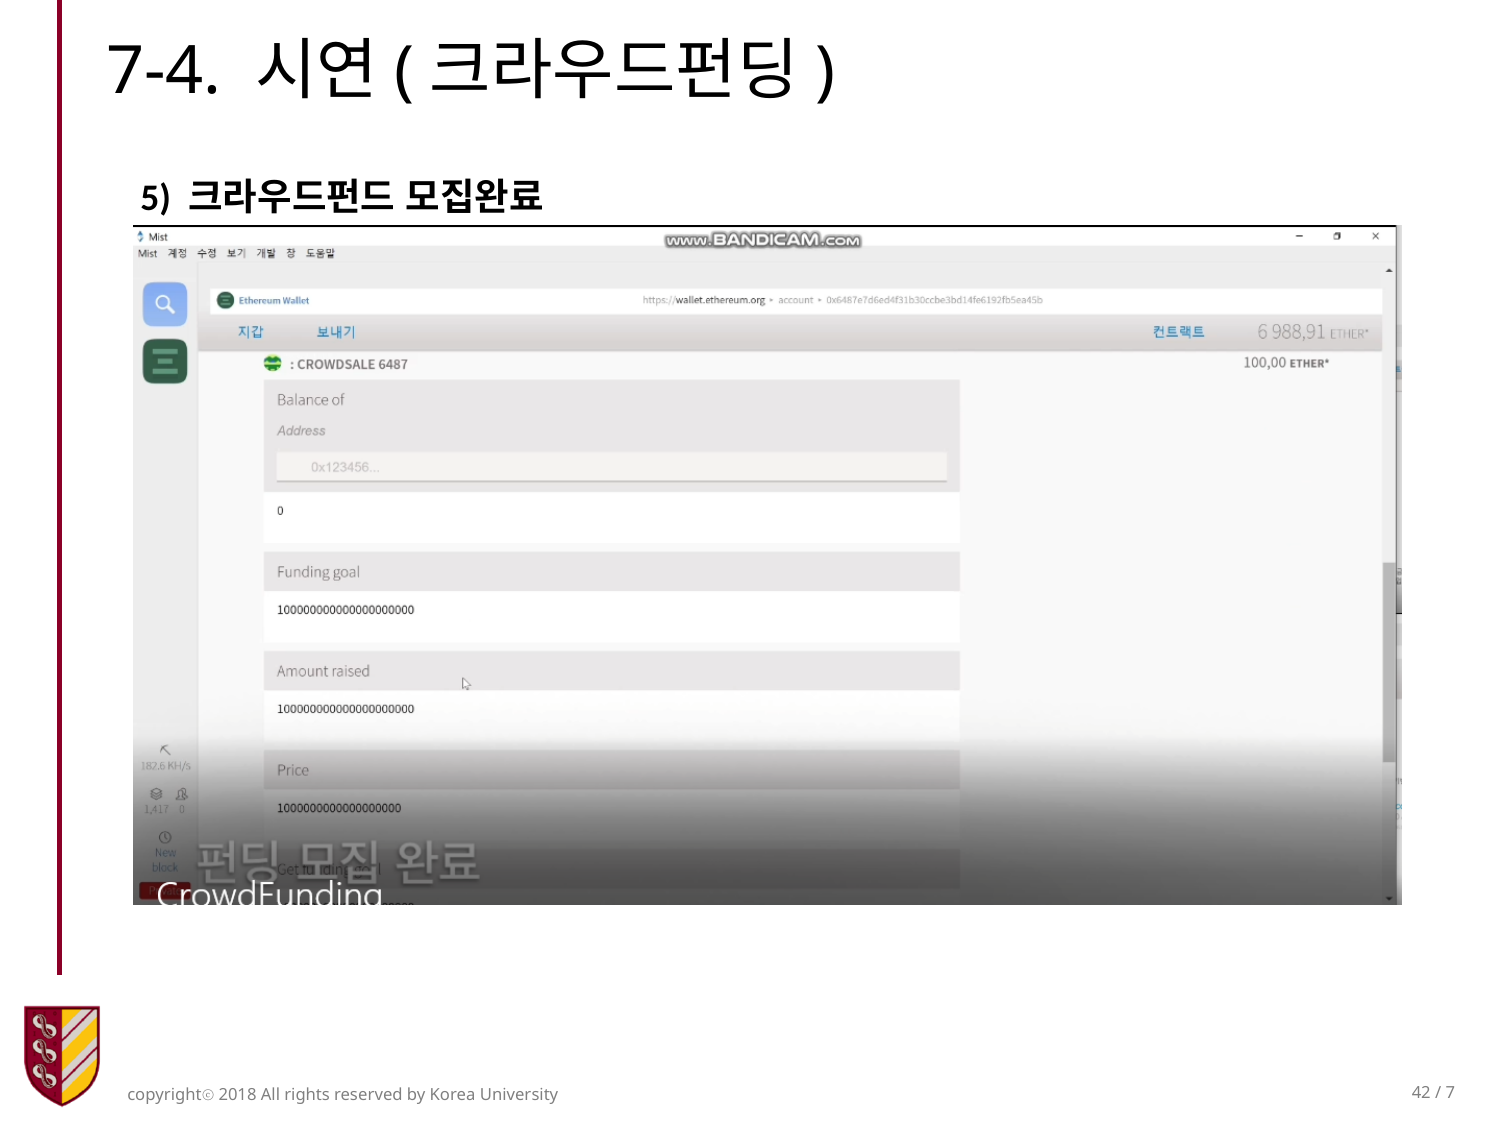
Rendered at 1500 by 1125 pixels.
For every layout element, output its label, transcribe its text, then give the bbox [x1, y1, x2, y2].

picture [133, 225, 1402, 905]
picture [15, 984, 113, 1119]
list 7-4. 시연(크라우드펀딩) [91, 28, 1177, 113]
text_box 5) 크라우드펀드 모집완료 [125, 165, 560, 225]
